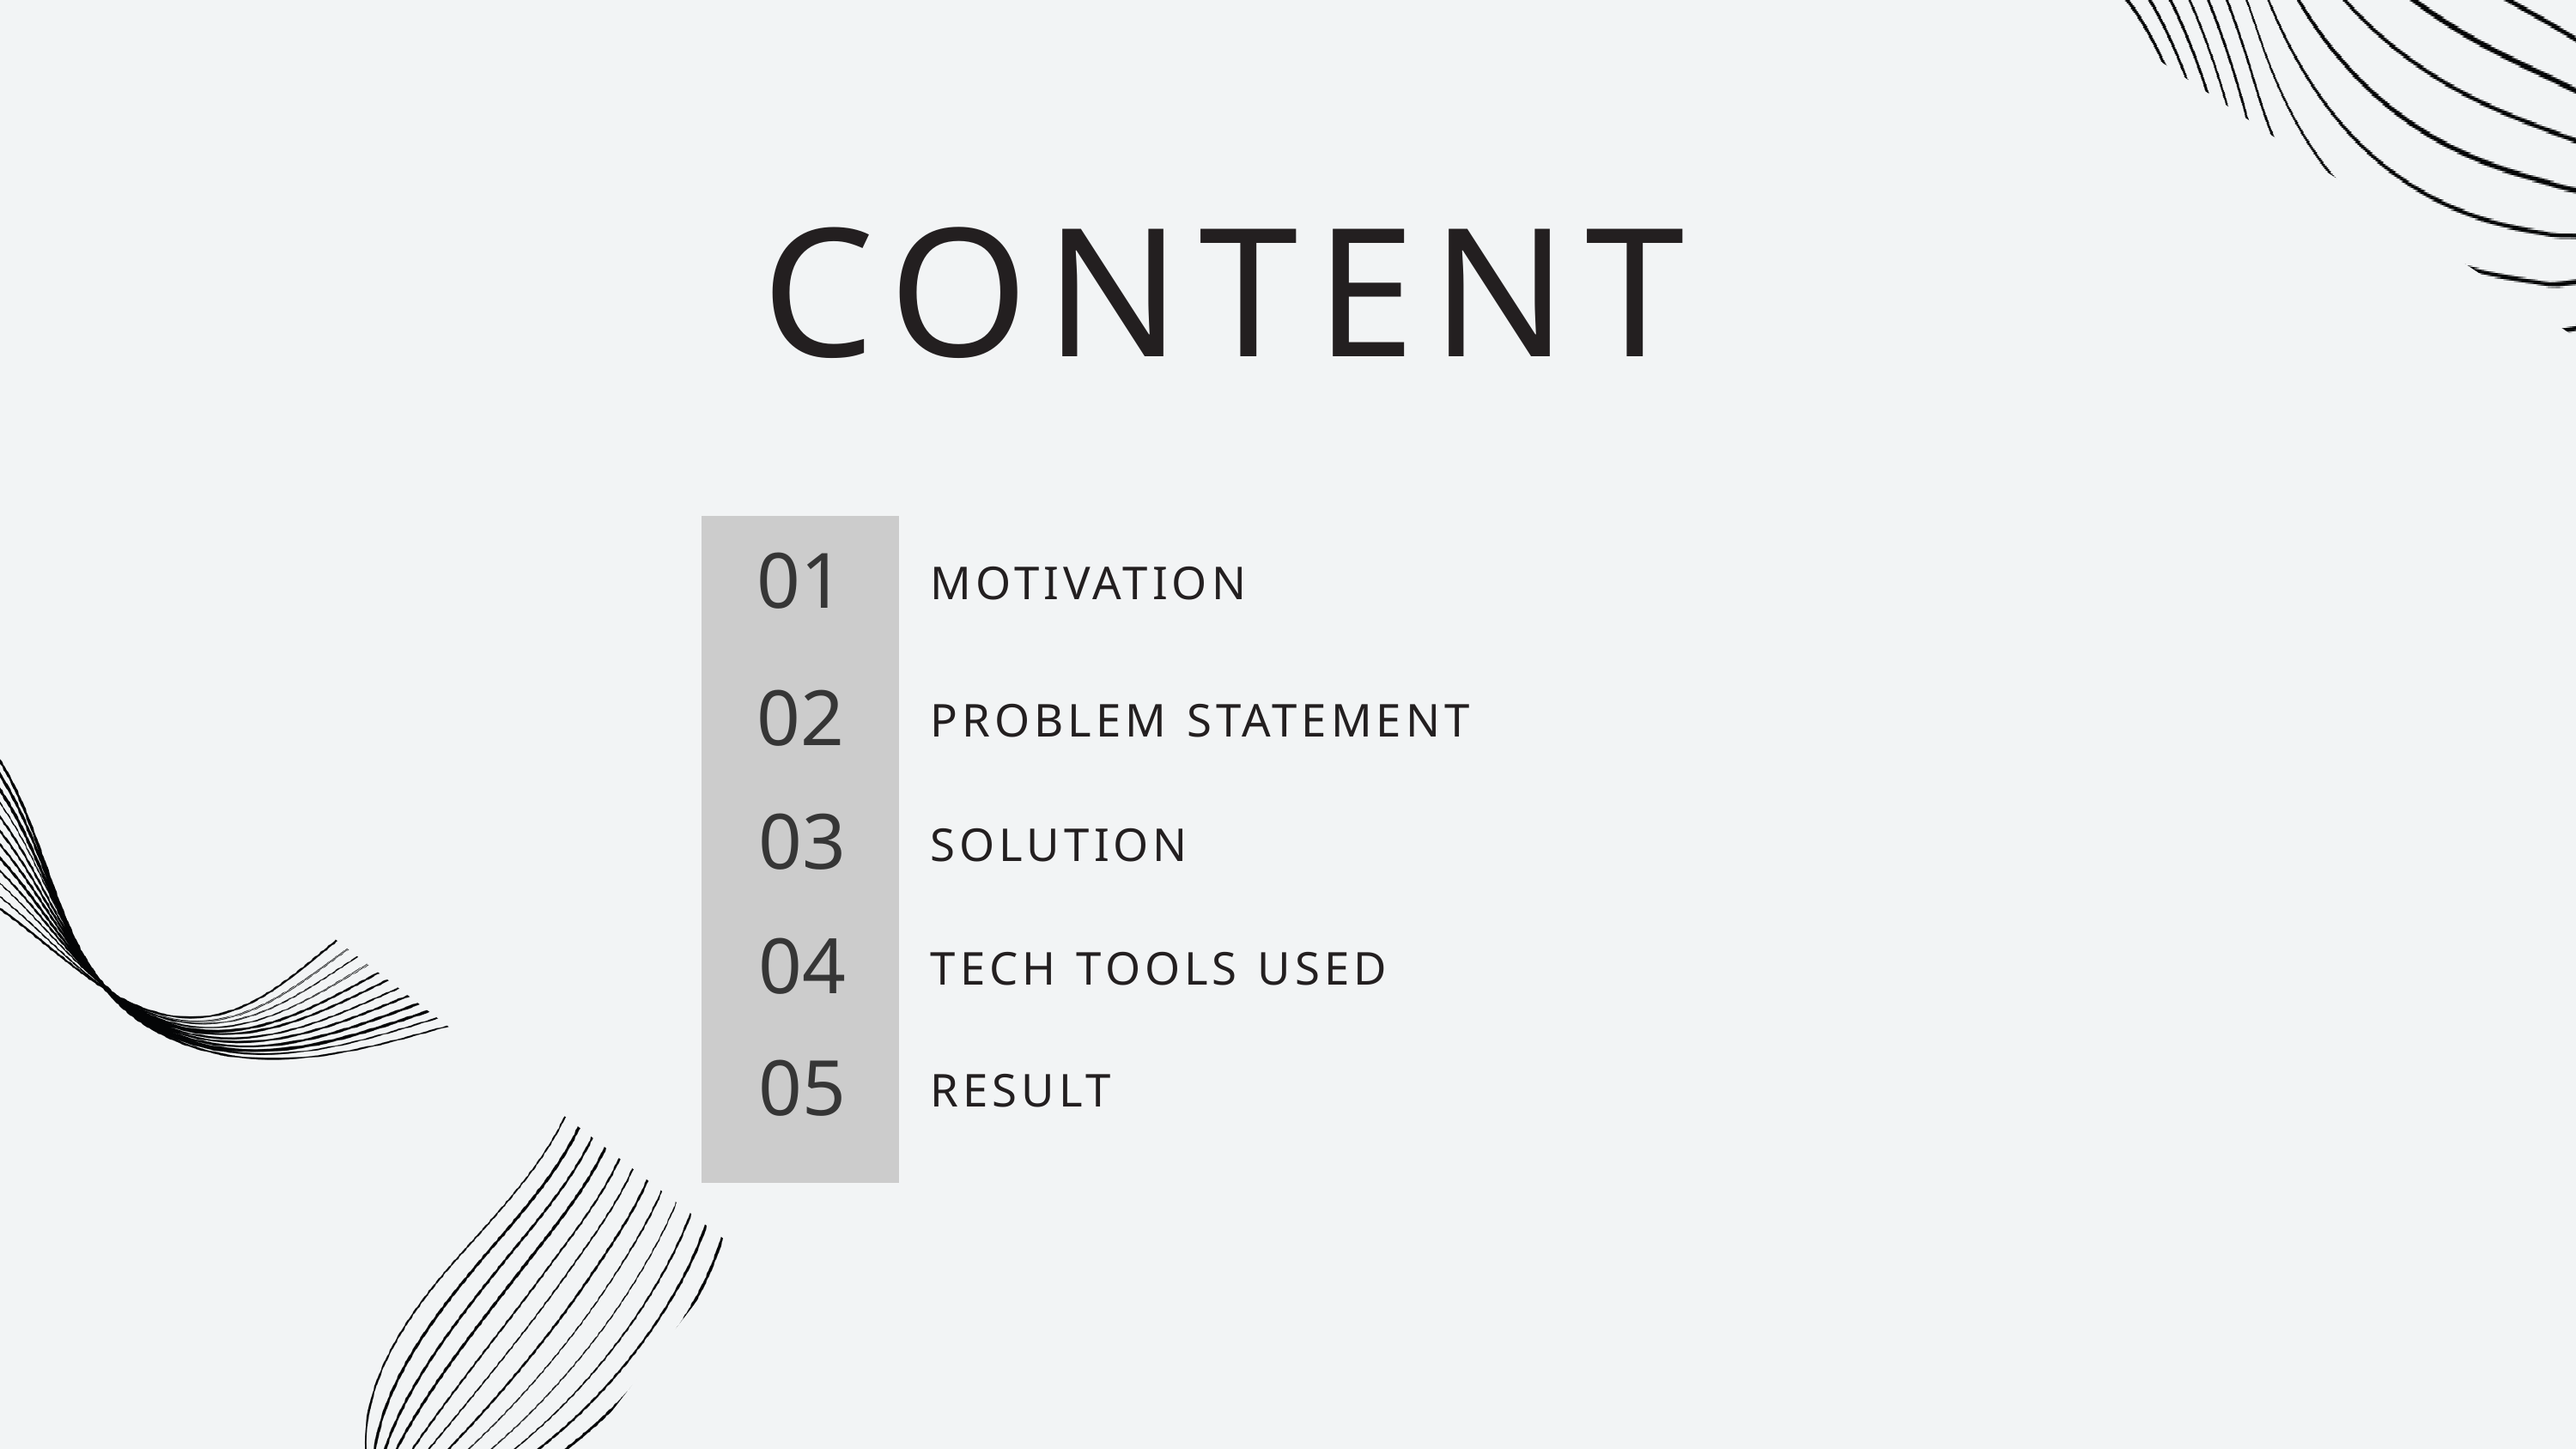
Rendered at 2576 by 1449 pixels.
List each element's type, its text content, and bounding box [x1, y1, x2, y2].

text_box MOTIVATION [930, 546, 1747, 609]
text_box [0, 680, 738, 1449]
text_box RESULT [930, 1053, 1787, 1116]
text_box TECH TOOLS USED [930, 931, 1787, 995]
text_box CONTENT [702, 146, 1747, 393]
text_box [701, 515, 899, 1184]
text_box SOLUTION [930, 808, 1747, 870]
text_box PROBLEM STATEMENT [930, 683, 1787, 747]
text_box [2068, 0, 2576, 338]
